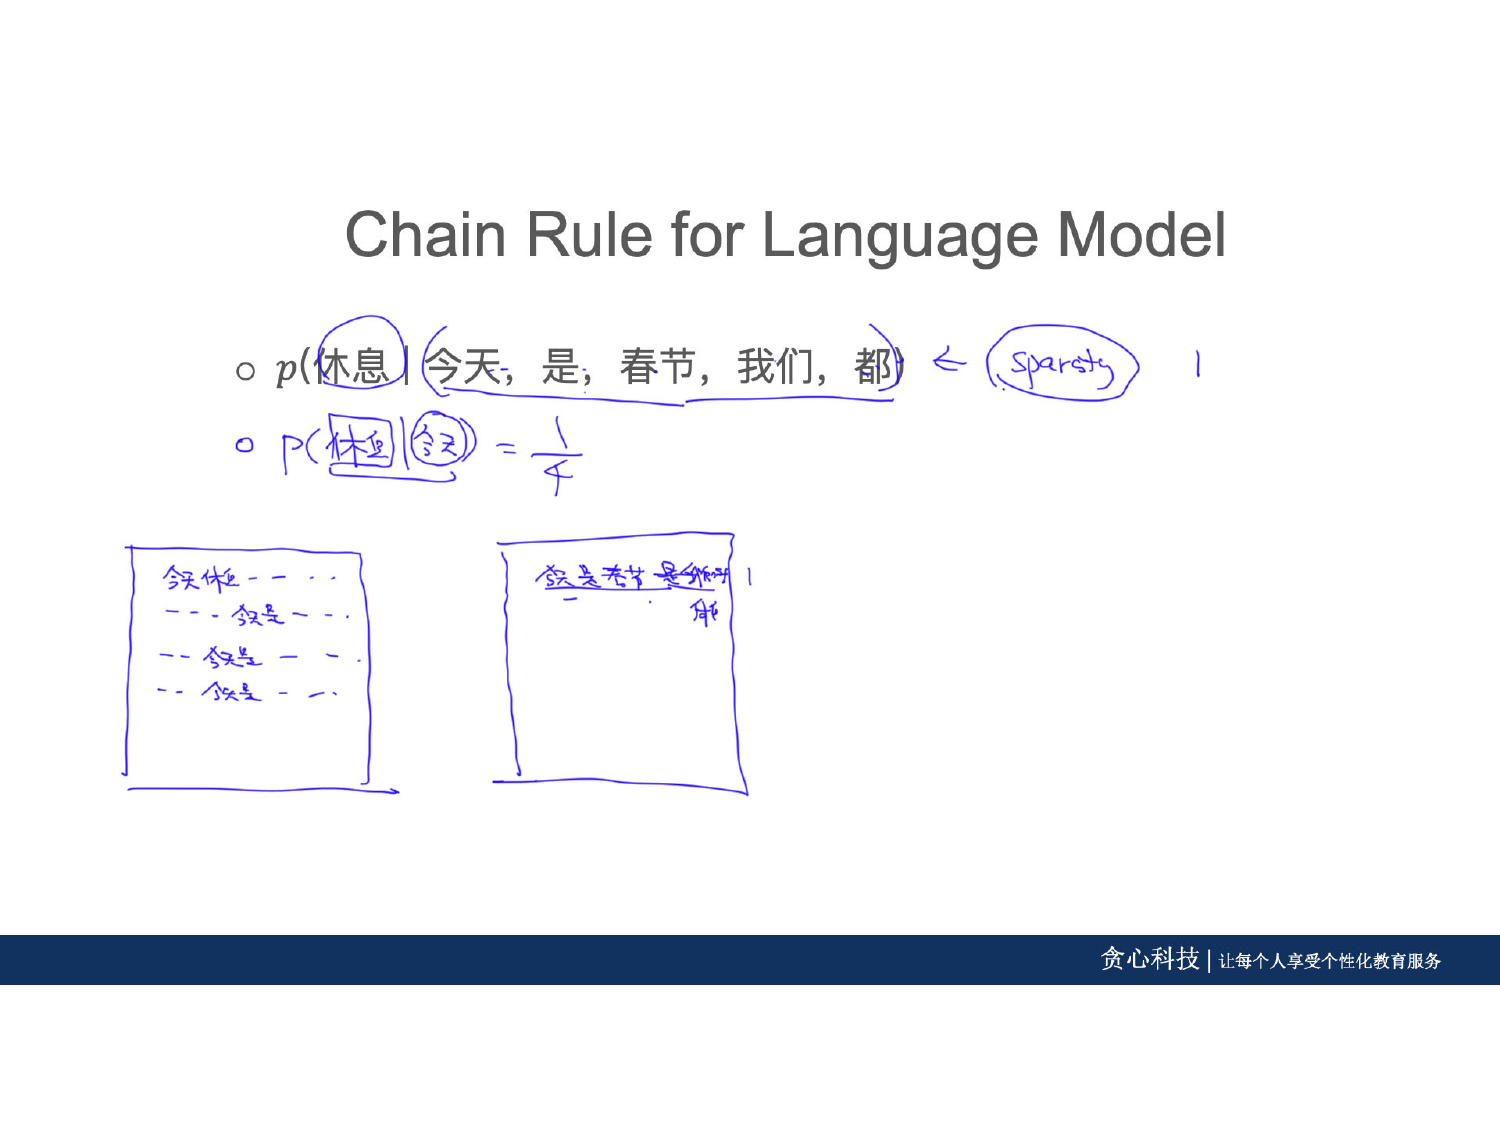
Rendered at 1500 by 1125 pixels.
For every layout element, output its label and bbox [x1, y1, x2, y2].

picture [0, 140, 1500, 985]
